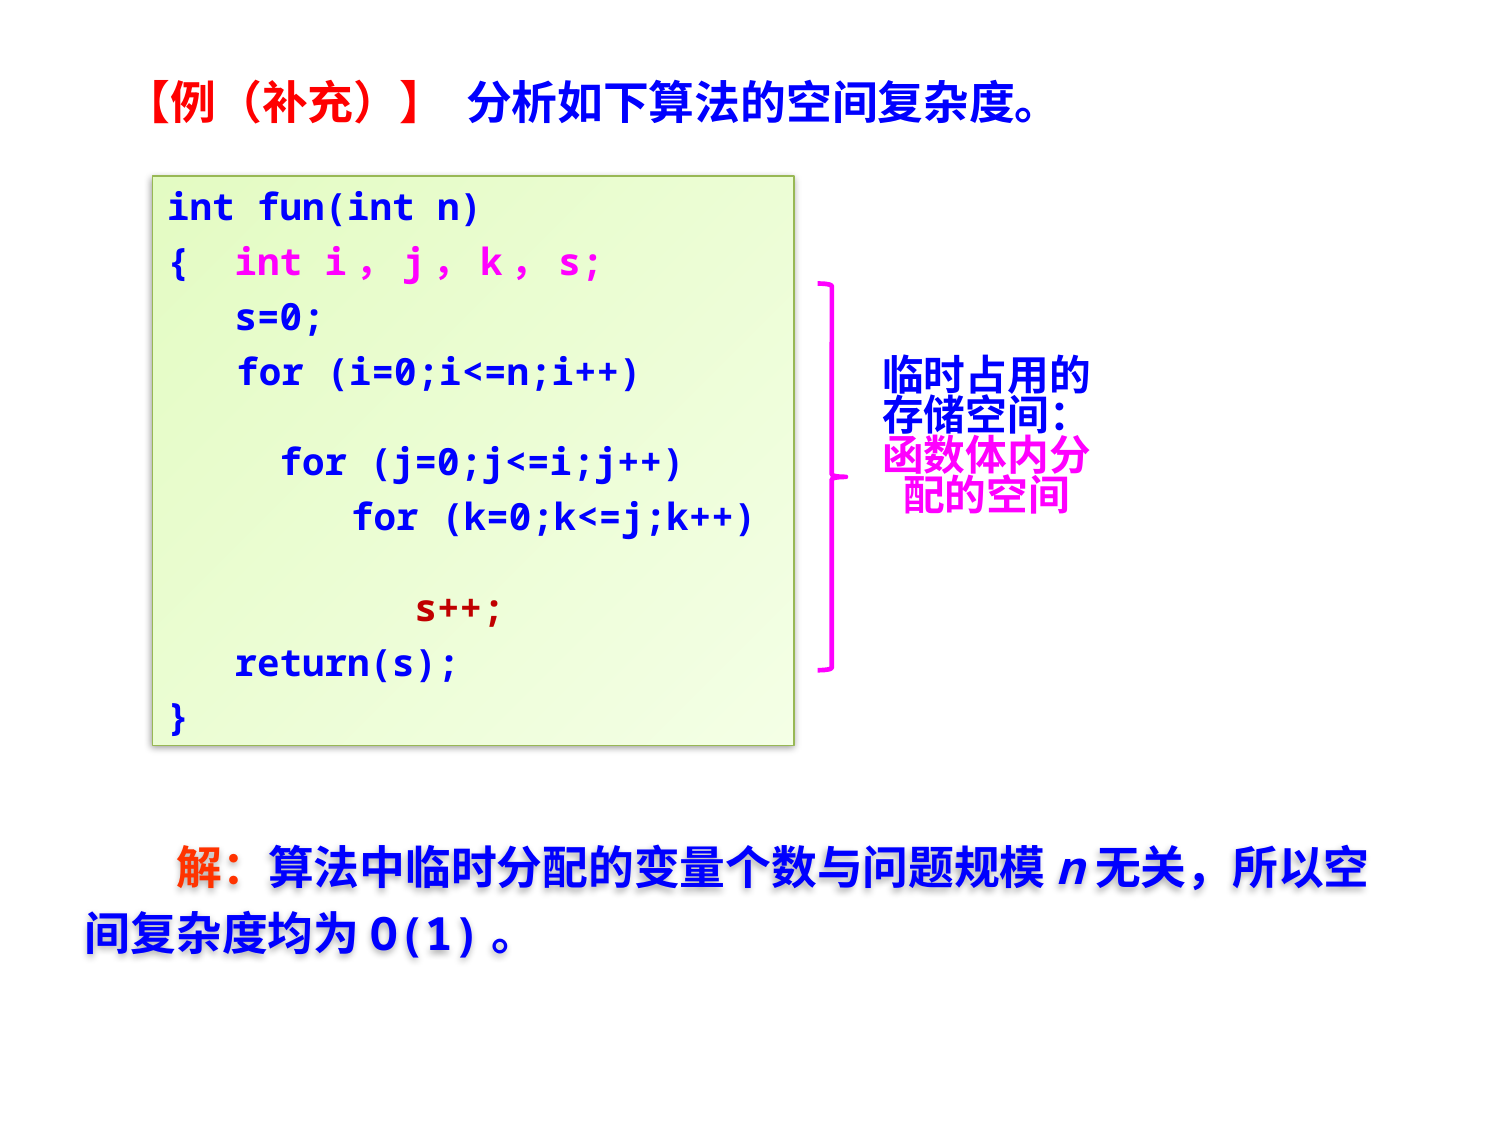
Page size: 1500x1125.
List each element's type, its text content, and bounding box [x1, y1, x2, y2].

text_box int fun(int n) { int i，j，k，s; s=0; for (i=0;i<=n;i++) for (j=0;j<=i;j++) for (k=0;k<=j;k++) s++; return(s); } [152, 175, 795, 746]
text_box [817, 283, 1114, 671]
text_box 【例（补充）】 分析如下算法的空间复杂度。 [88, 66, 1243, 137]
text_box 解：算法中临时分配的变量个数与问题规模n无关，所以空间复杂度均为O(1)。 [70, 820, 1430, 967]
